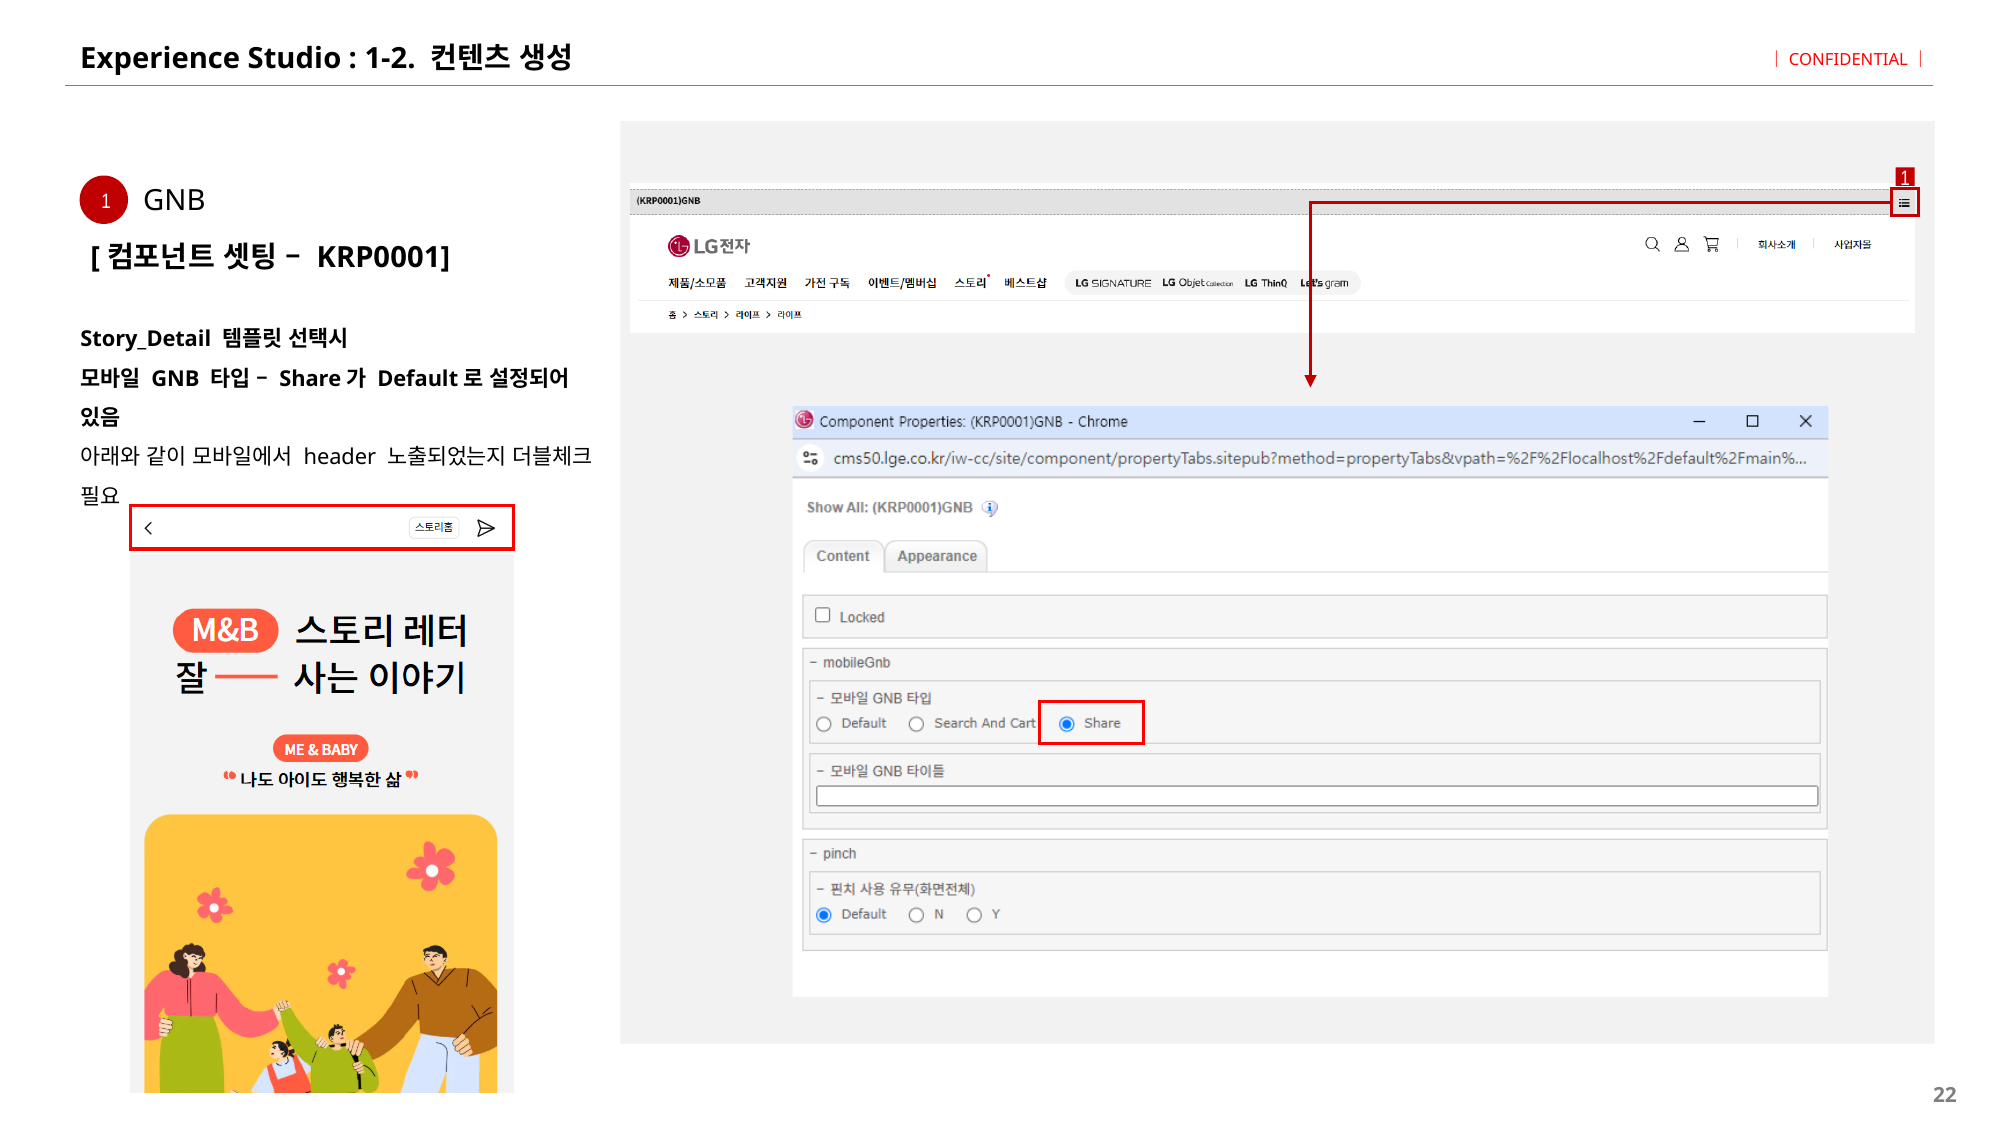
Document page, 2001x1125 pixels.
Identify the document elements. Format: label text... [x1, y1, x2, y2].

text_box [1915, 188, 1920, 217]
picture [792, 406, 1829, 997]
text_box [1310, 202, 1891, 388]
text_box 1 [78, 174, 128, 225]
text_box [컴포넌트 셋팅 – KRP0001] [75, 234, 540, 282]
title Experience Studio : 1-2. 컨텐츠 생성 [65, 32, 1935, 86]
text_box [619, 120, 1936, 1045]
picture [130, 505, 514, 1093]
text_box Story_Detail 템플릿 선택시 모바일 GNB 타입 – Share가 Default로 설정되어 있음 아래와 같이 모바일에서 header 노출되었는지 더블체크 필요 [65, 278, 621, 517]
text_box 1 [1895, 166, 1916, 187]
text_box GNB [128, 174, 395, 228]
picture [630, 183, 1915, 333]
